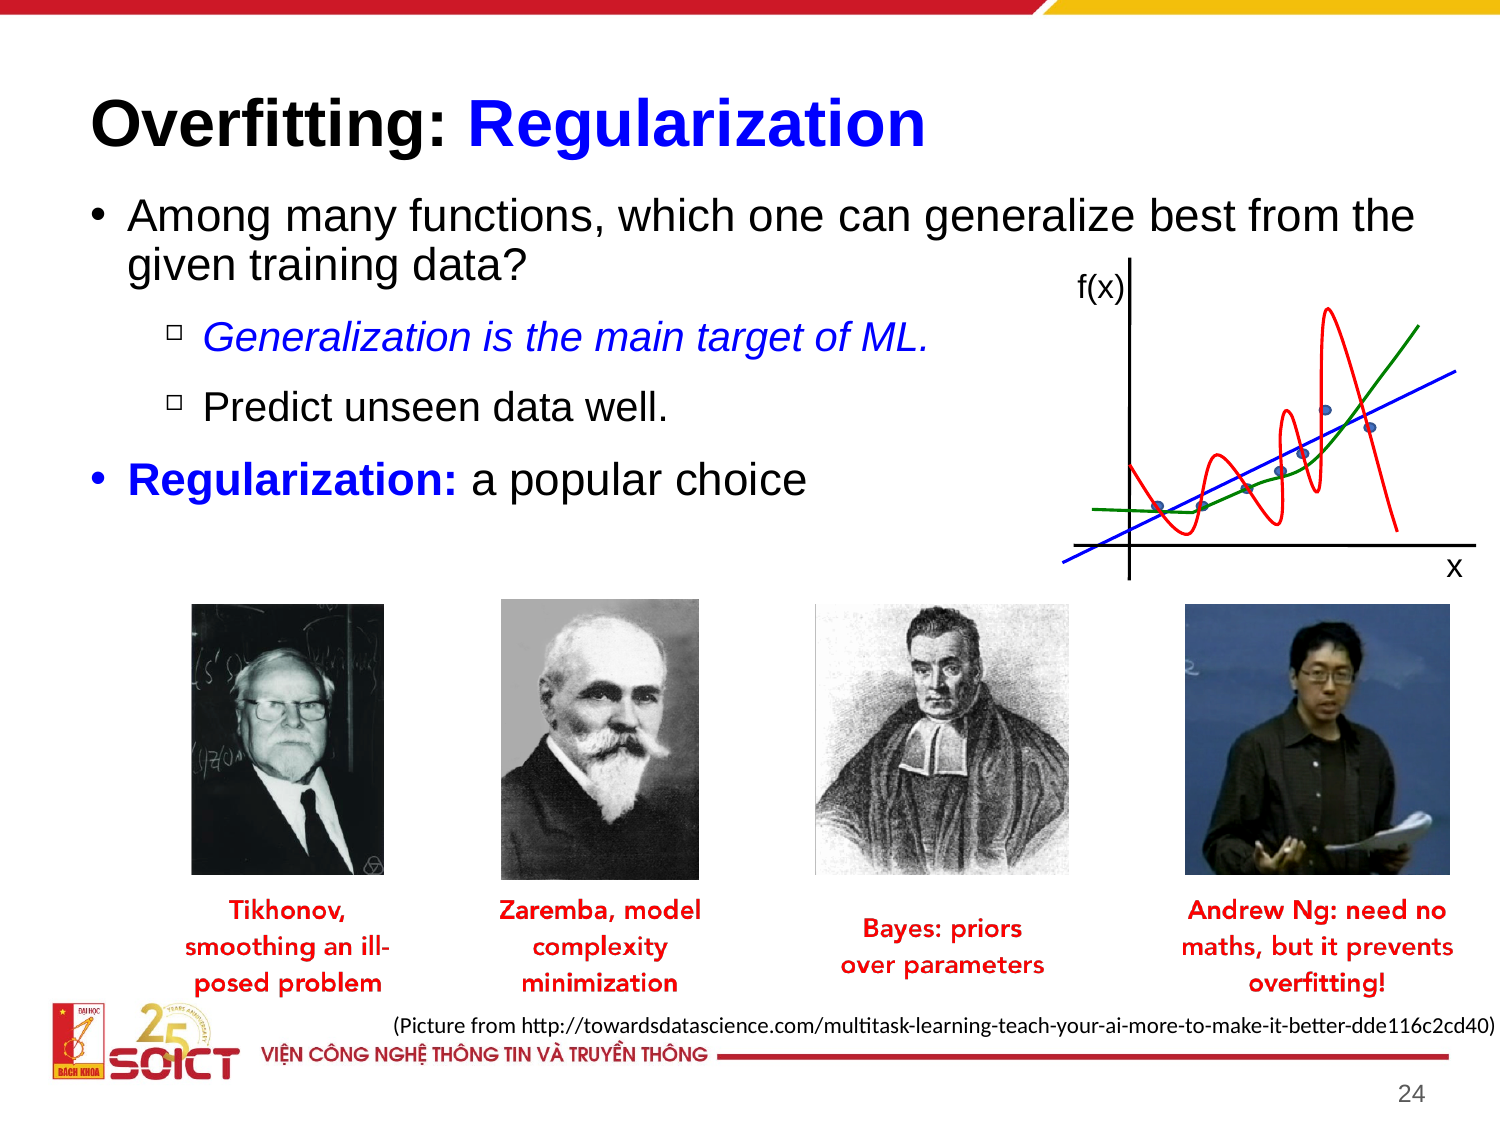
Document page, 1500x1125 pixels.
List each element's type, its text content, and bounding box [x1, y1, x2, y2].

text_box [1062, 257, 1477, 593]
text_box (Picture from http://towardsdatascience.com/multitask-learning-teach-your-ai-more-to-make-it-better-dde116c2cd40) [99, 1002, 1500, 1045]
title Overfitting: Regularization [75, 62, 1463, 184]
slide_number 24 [1257, 1062, 1441, 1123]
list Among many functions, which one can generalize best from the given training data? Generalization is the main target of ML. Predict unseen data well. Regularization: a popular choice [75, 184, 1463, 1060]
picture [0, 0, 1500, 1125]
